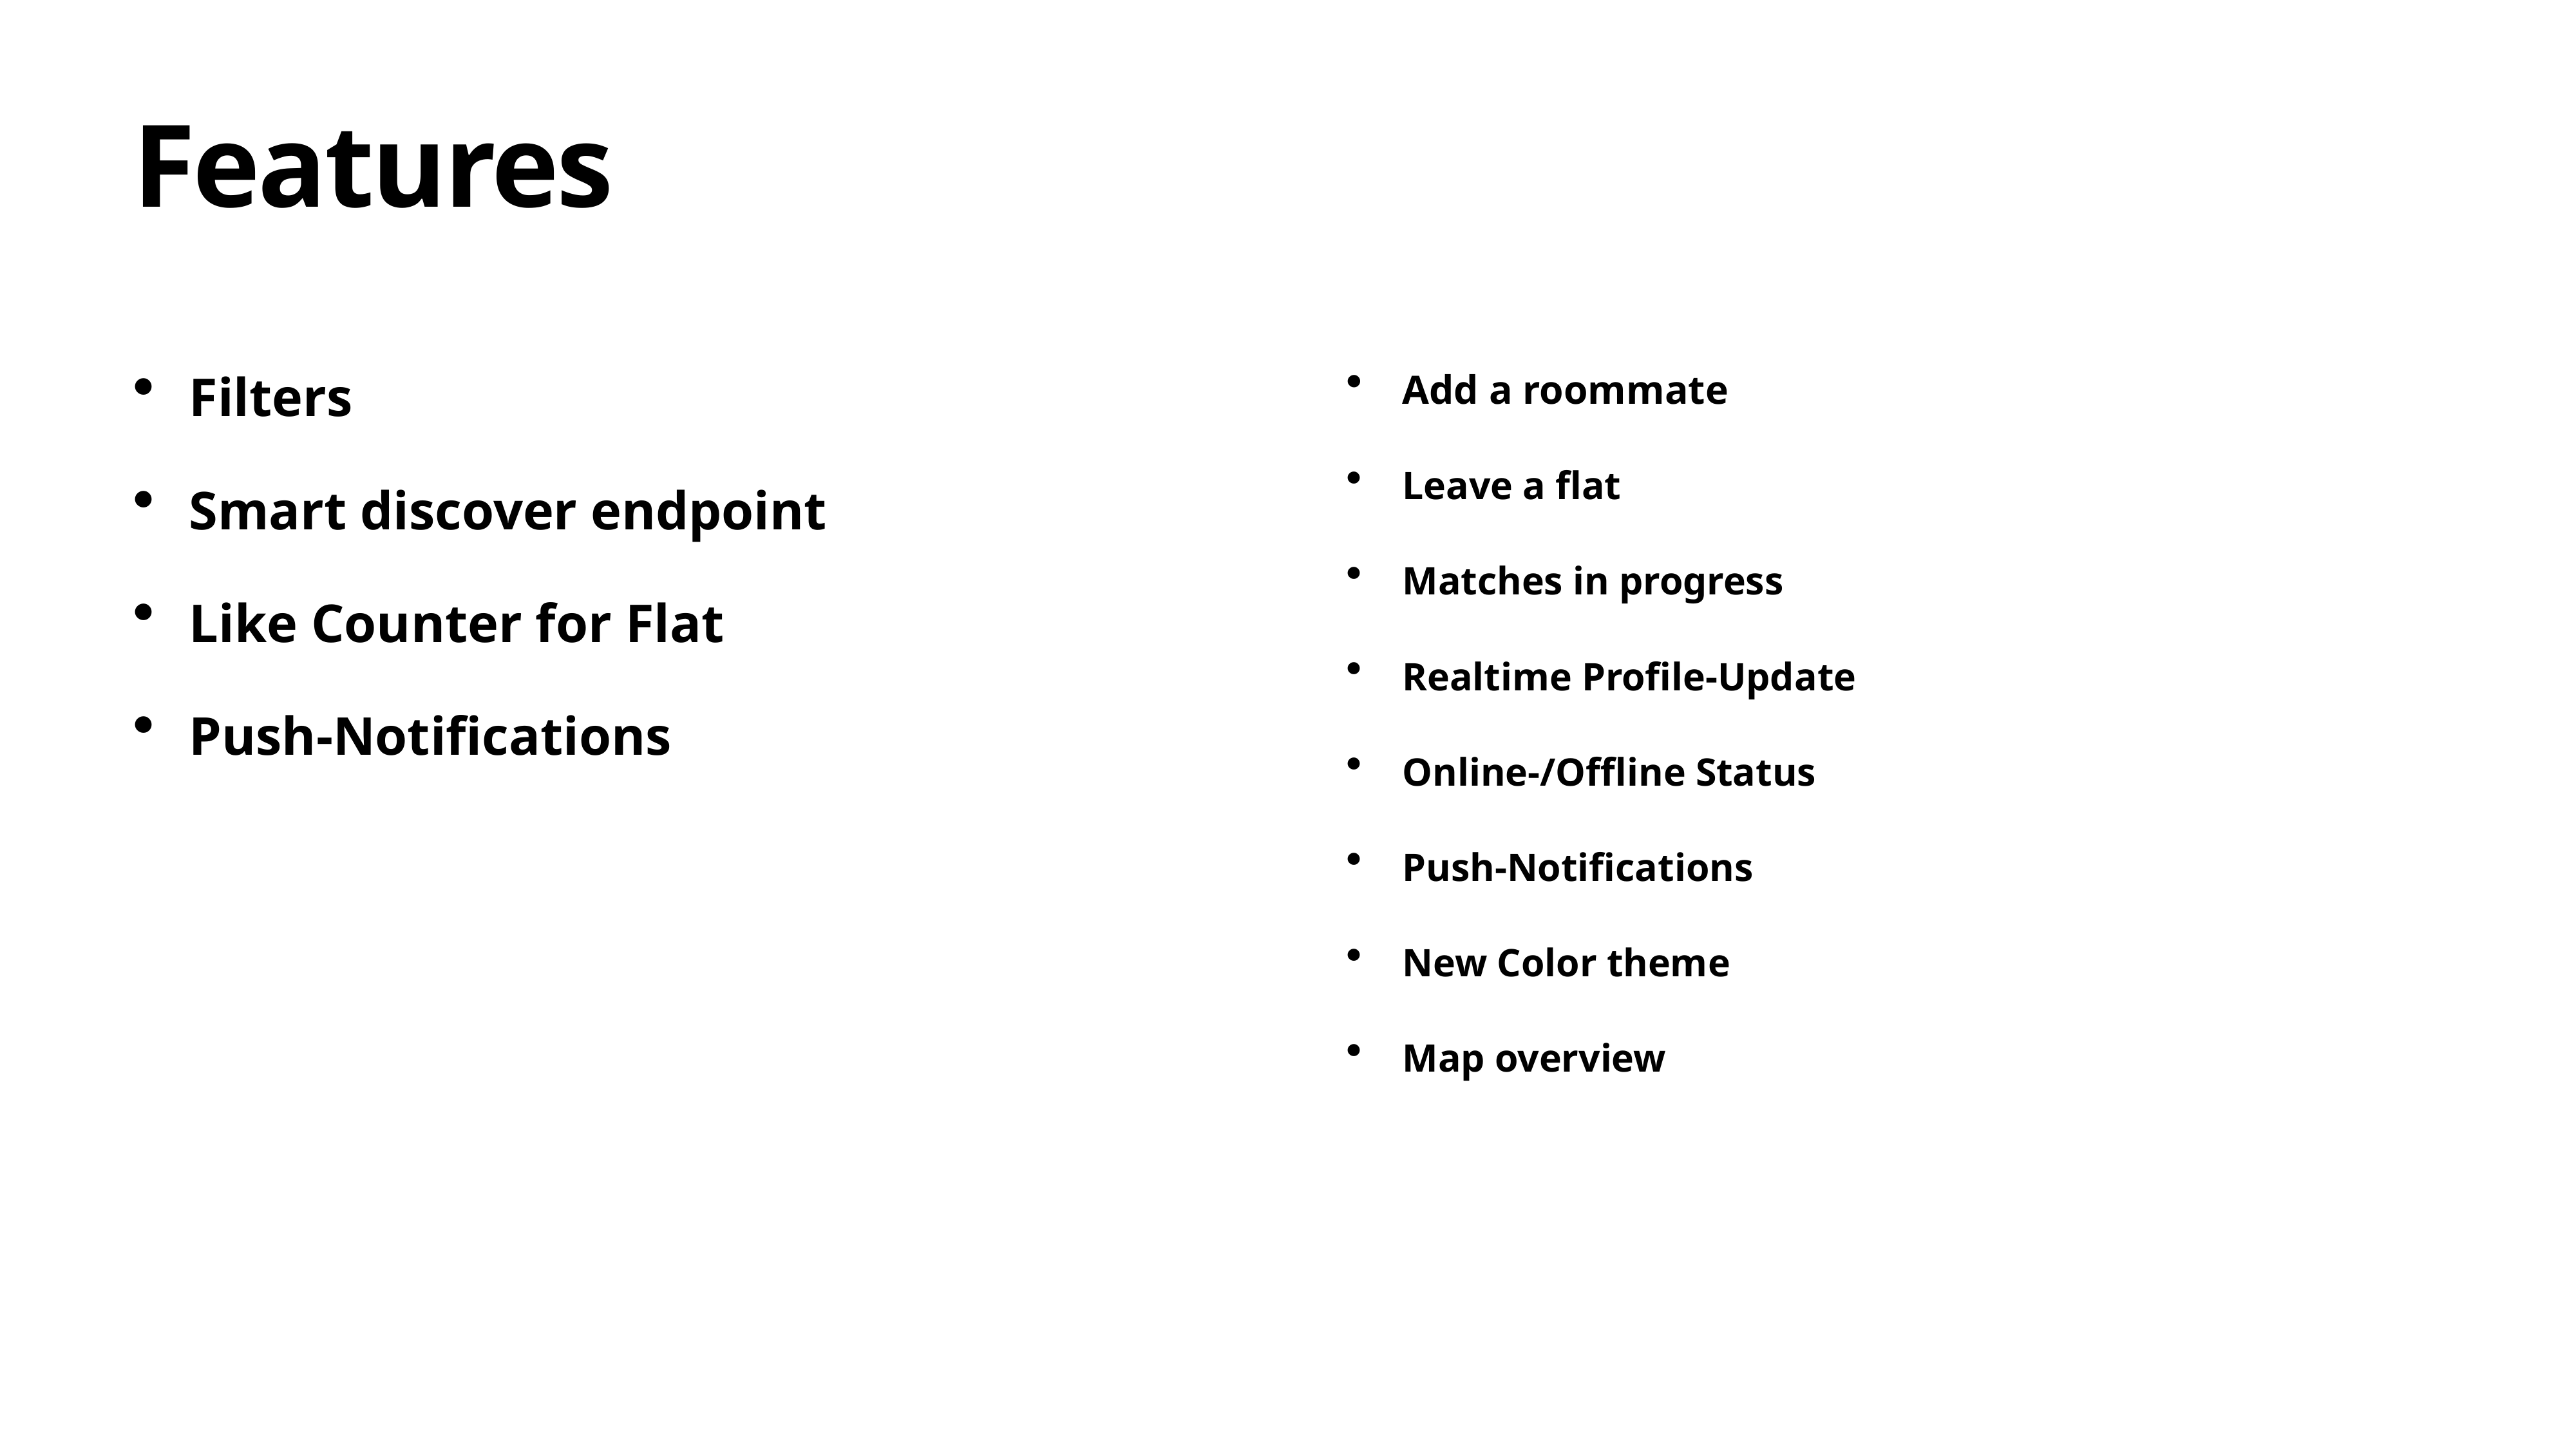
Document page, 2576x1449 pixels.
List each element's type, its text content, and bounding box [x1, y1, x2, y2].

list Filters Smart discover endpoint Like Counter for Flat Push-Notifications Add a roommate Leave a flat Matches in progress Realtime Profile-Update Online-/Offline Status Push-Notifications New Color theme Map overview [127, 359, 2449, 1321]
title Features [127, 113, 2322, 266]
